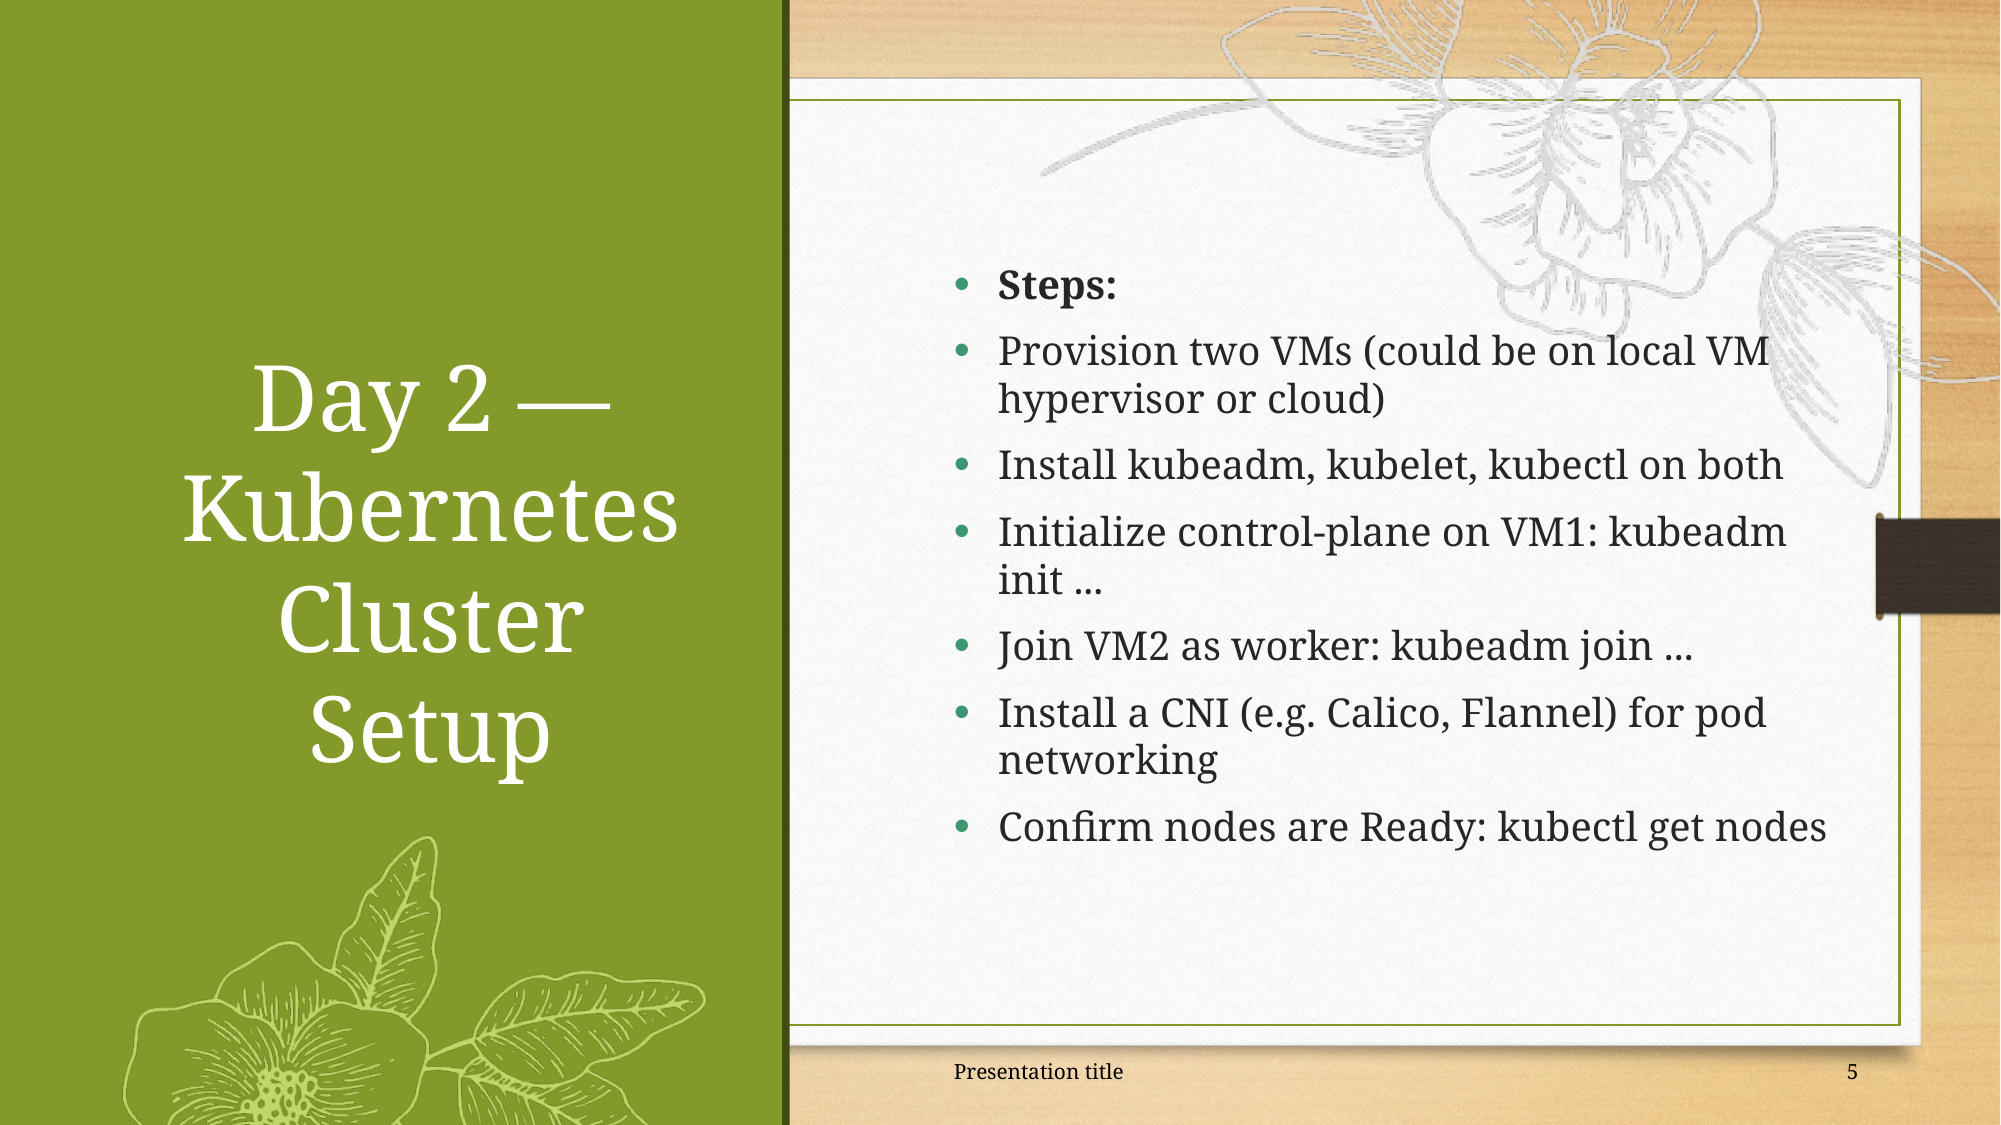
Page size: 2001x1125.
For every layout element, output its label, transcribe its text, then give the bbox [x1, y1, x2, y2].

slide_number 5 [1744, 1042, 1874, 1103]
picture [790, 0, 2001, 1125]
list Steps: Provision two VMs (could be on local VM hypervisor or cloud) Install kubeadm, kubelet, kubectl on both Initialize control-plane on VM1: kubeadm init ... Join VM2 as worker: kubeadm join ... Install a CNI (e.g. Calico, Flannel) for pod networking Confirm nodes are Ready: kubectl get nodes [938, 251, 1874, 869]
title Day 2 — Kubernetes Cluster Setup [153, 231, 710, 890]
footer Presentation title [938, 1042, 1614, 1103]
picture [98, 811, 731, 1125]
